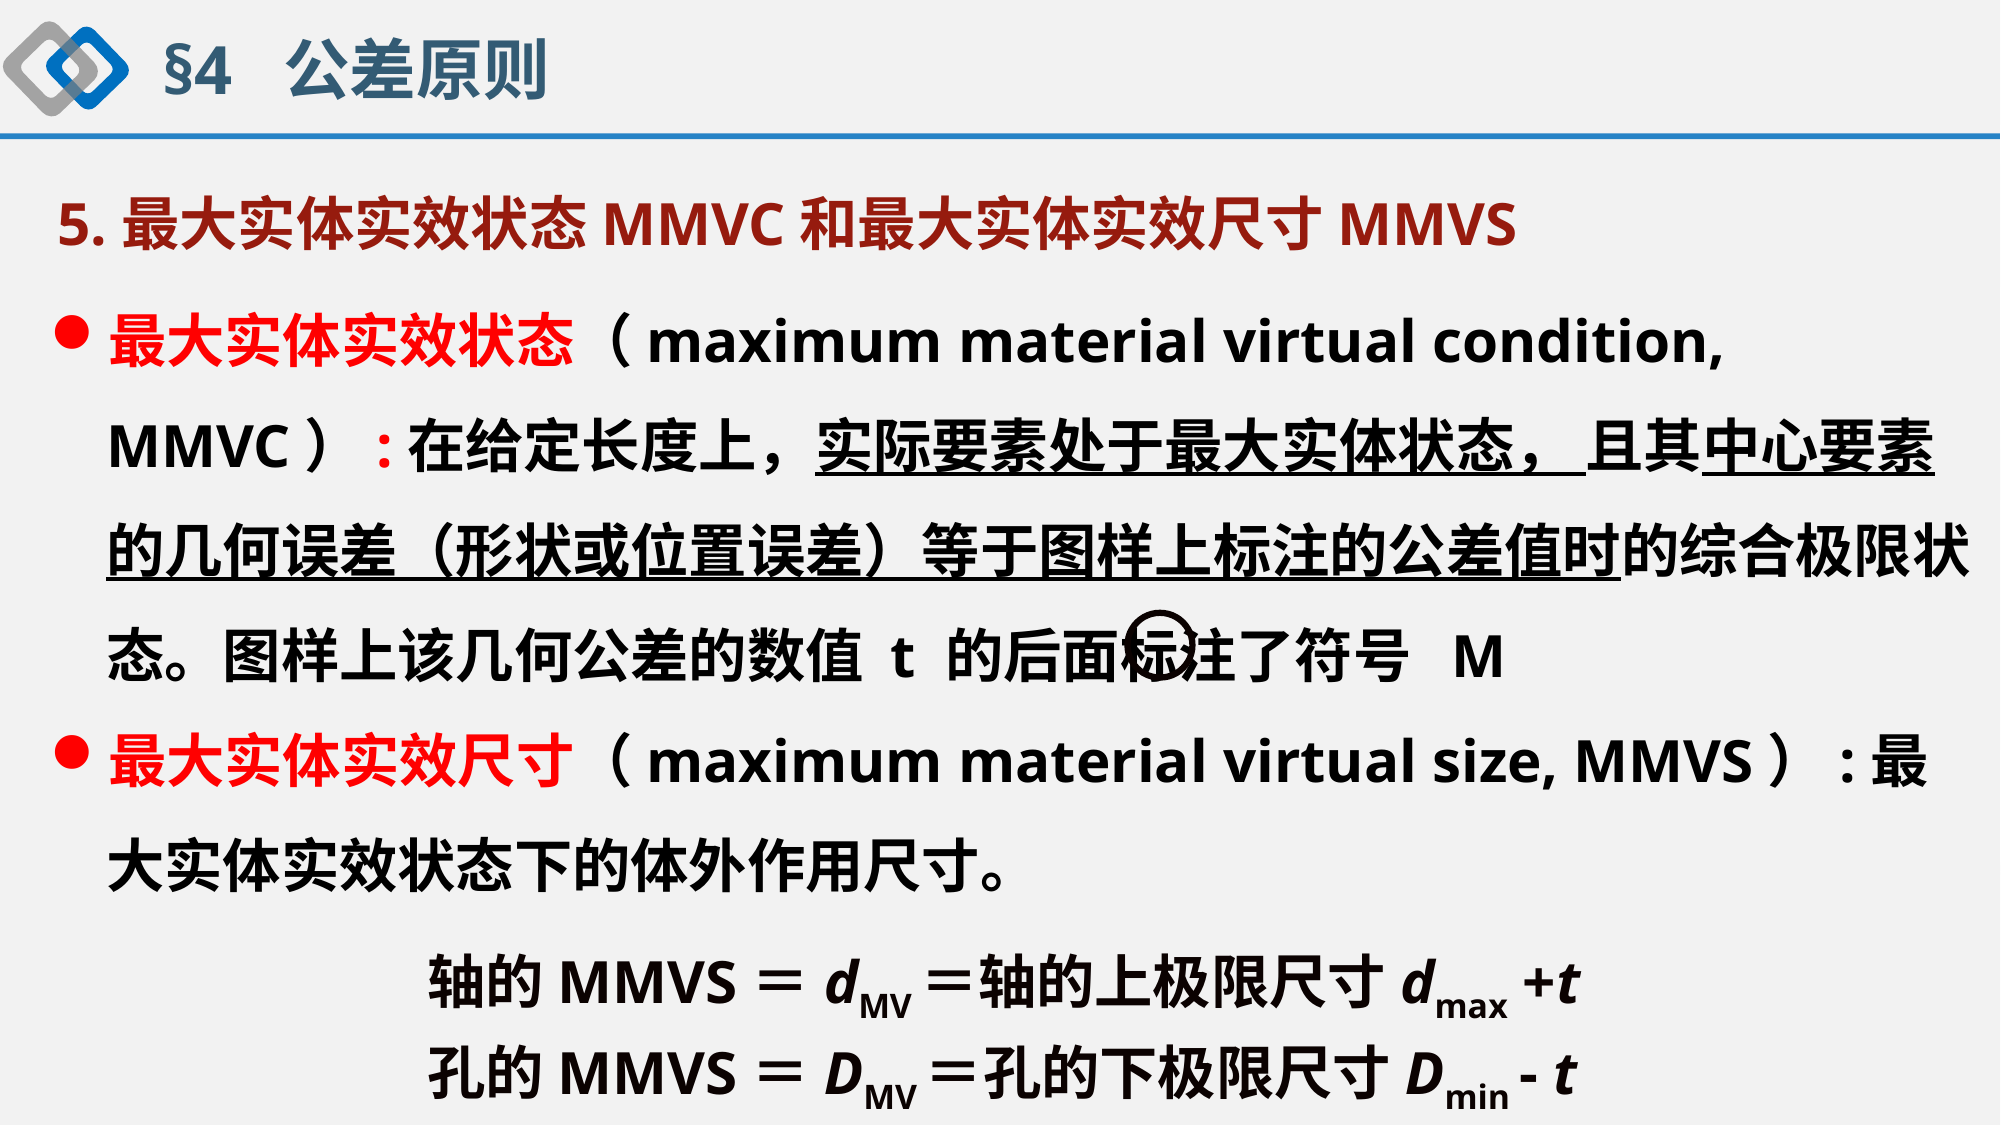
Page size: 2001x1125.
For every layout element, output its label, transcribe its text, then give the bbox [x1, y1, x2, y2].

text_box §4 公差原则 [129, 20, 598, 116]
text_box 5.最大实体实效状态MMVC和最大实体实效尺寸MMVS 最大实体实效状态（maximum material virtual condition, MMVC）:在给定长度上，实际要素处于最大实体状态， 且其中心要素的几何误差（形状或位置误差）等于图样上标注的公差值时的综合极限状态。图样上该几何公差的数值 t 的后面标注了符号 M 最大实体实效尺寸（maximum material virtual size, MMVS）:最大实体实效状态下的体外作用尺寸。 [0, 126, 2000, 540]
text_box 轴的MMVS＝dMV＝轴的上极限尺寸dmax +t 孔的MMVS＝DMV＝孔的下极限尺寸Dmin - t [412, 852, 1734, 1125]
text_box [1127, 612, 1193, 678]
